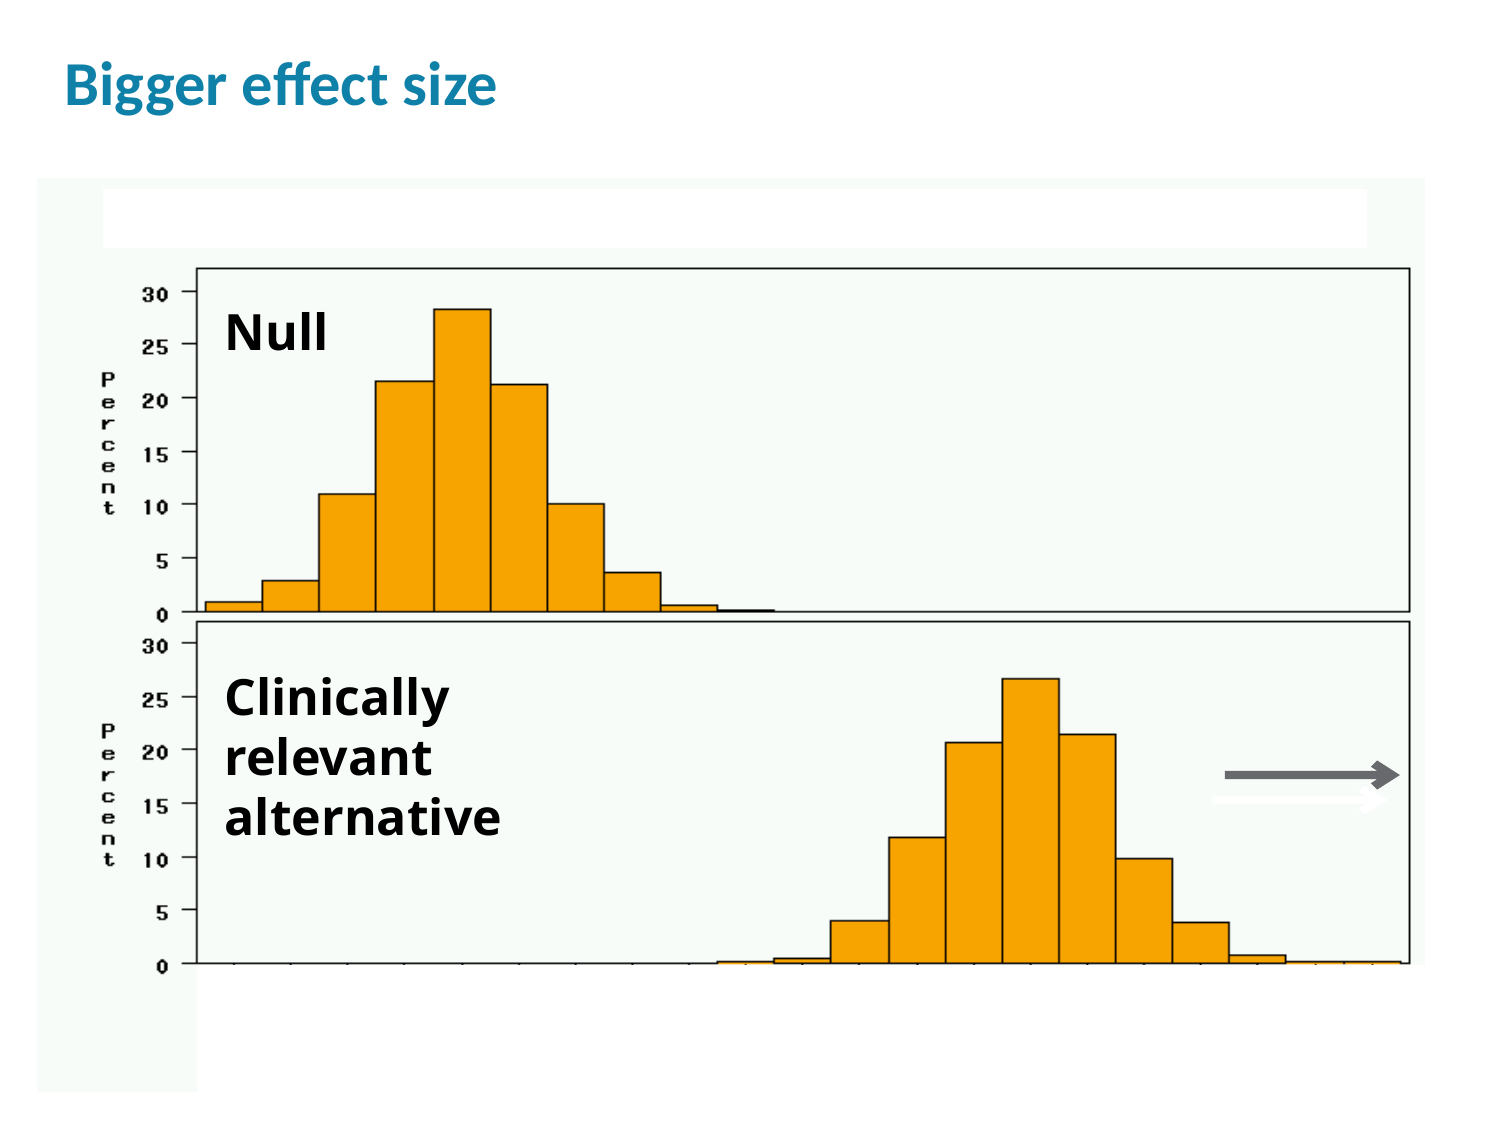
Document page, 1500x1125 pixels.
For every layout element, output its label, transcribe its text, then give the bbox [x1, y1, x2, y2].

text_box Bigger effect size [50, 35, 925, 173]
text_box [36, 178, 1426, 1092]
